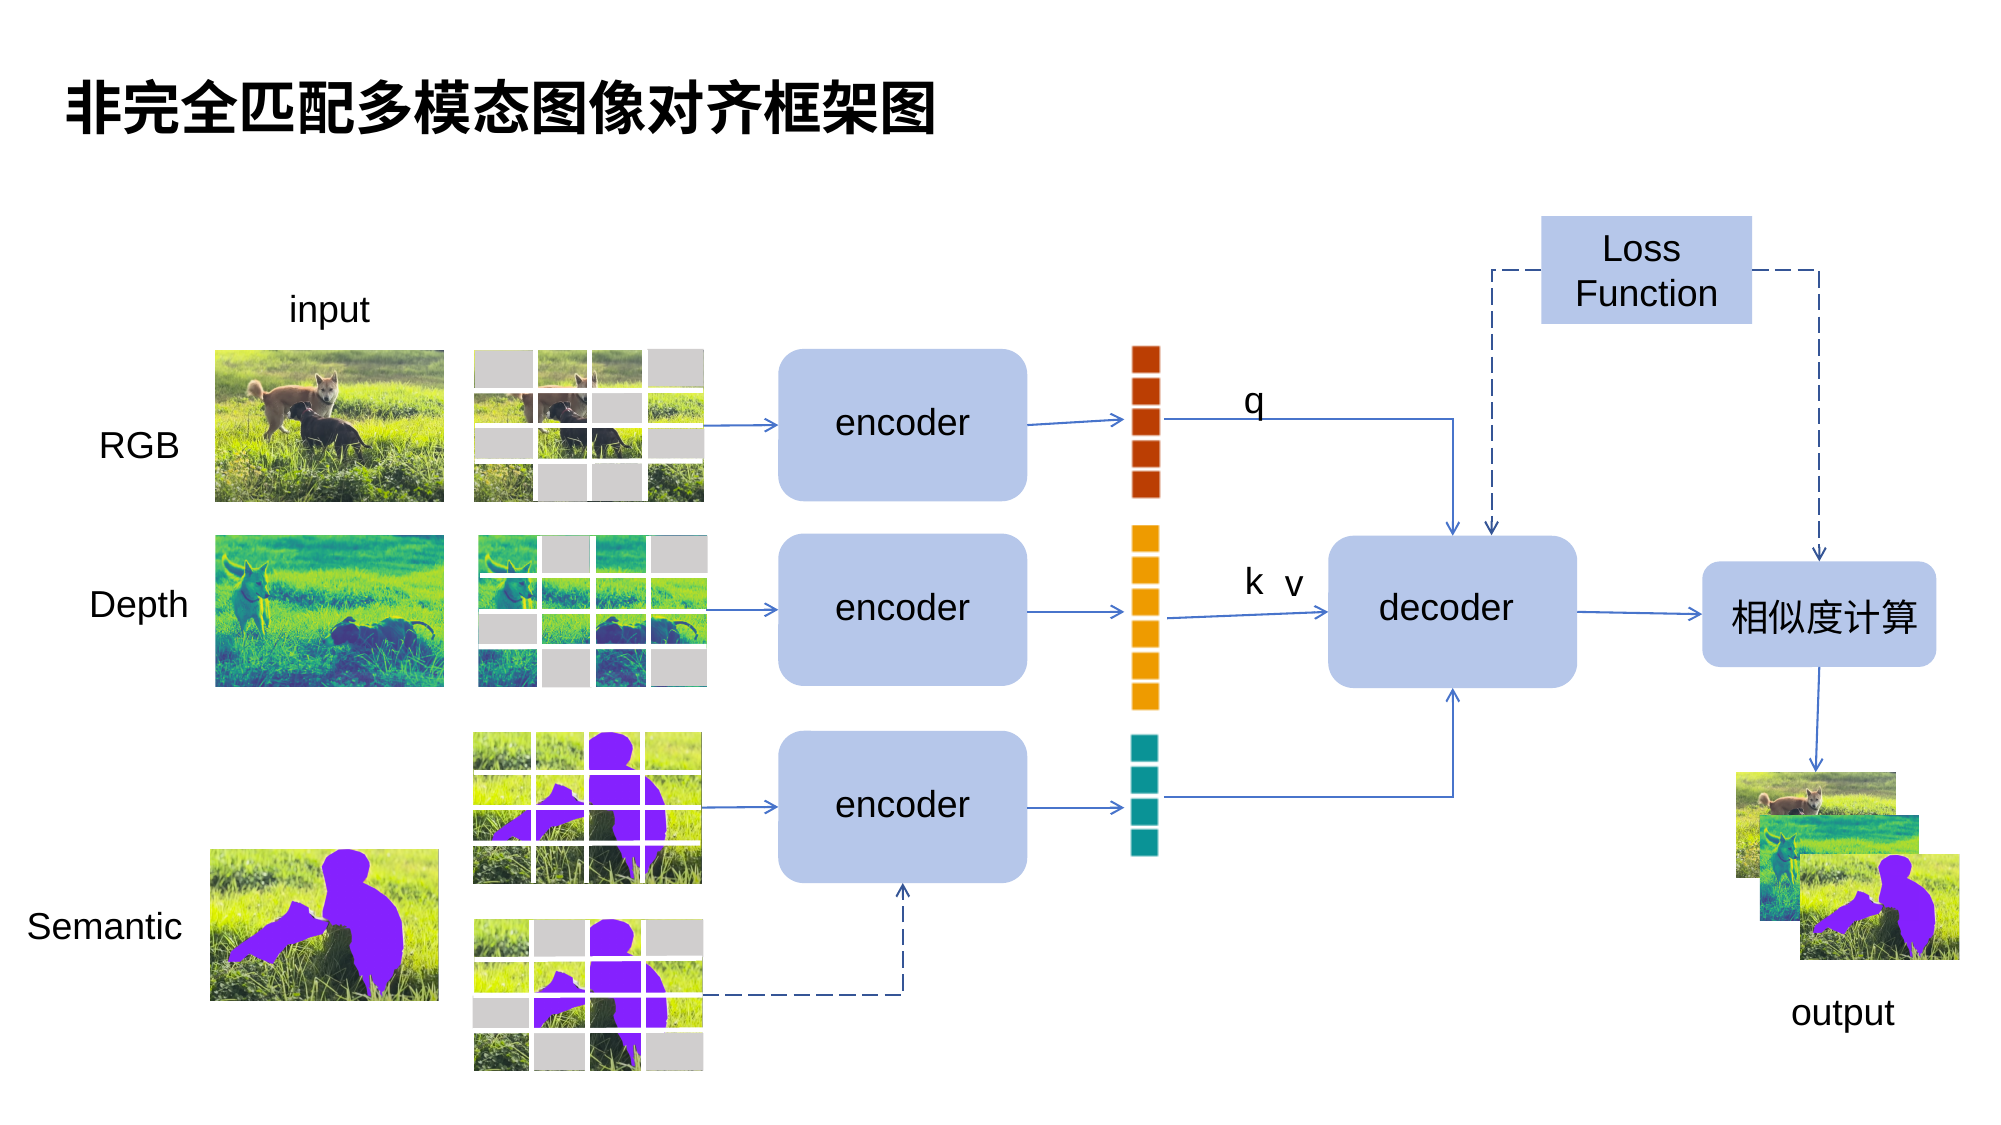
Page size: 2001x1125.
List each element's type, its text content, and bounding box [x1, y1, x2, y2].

picture [472, 731, 532, 807]
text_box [702, 882, 904, 996]
picture [644, 961, 702, 994]
text_box [777, 347, 1029, 503]
picture [1735, 771, 1960, 961]
picture [473, 961, 530, 994]
picture [214, 349, 445, 502]
picture [644, 808, 703, 884]
text_box 非完全匹配多模态图像对齐框架图 [49, 64, 1215, 150]
text_box Loss Function [1541, 216, 1753, 324]
picture [594, 535, 648, 575]
picture [541, 648, 592, 688]
picture [650, 577, 708, 610]
picture [588, 844, 641, 884]
picture [474, 392, 535, 425]
picture [594, 577, 648, 610]
picture [646, 427, 704, 460]
picture [589, 996, 642, 1029]
text_box Semantic [11, 894, 209, 955]
picture [589, 1032, 642, 1072]
picture [477, 648, 538, 688]
picture [473, 1032, 530, 1072]
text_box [1163, 418, 1454, 537]
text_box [1751, 269, 1820, 562]
picture [532, 919, 587, 957]
picture [532, 1032, 587, 1072]
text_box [1576, 611, 1703, 615]
picture [594, 648, 648, 688]
picture [588, 809, 641, 842]
picture [1114, 525, 1168, 712]
picture [472, 809, 532, 842]
picture [534, 773, 586, 807]
text_box 相似度计算 [1716, 586, 1937, 647]
picture [537, 349, 588, 389]
picture [473, 996, 530, 1029]
picture [650, 535, 708, 575]
text_box encoder [813, 390, 992, 451]
picture [534, 844, 586, 884]
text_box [473, 957, 702, 961]
picture [473, 919, 530, 957]
picture [646, 349, 704, 389]
picture [589, 919, 642, 957]
picture [1107, 731, 1165, 863]
text_box Depth [74, 572, 214, 633]
picture [537, 462, 588, 502]
picture [474, 462, 535, 502]
picture [644, 919, 702, 957]
text_box q [1180, 368, 1329, 418]
picture [590, 349, 644, 389]
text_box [1491, 269, 1542, 536]
picture [537, 427, 588, 460]
picture [646, 392, 704, 425]
picture [477, 535, 538, 645]
picture [541, 612, 592, 645]
text_box [777, 532, 1029, 687]
picture [590, 462, 644, 502]
text_box input [240, 277, 420, 337]
picture [209, 848, 440, 1001]
text_box [1701, 560, 1938, 669]
picture [588, 731, 641, 771]
text_box [1327, 534, 1579, 690]
text_box encoder [813, 772, 992, 832]
text_box RGB [84, 413, 214, 474]
picture [541, 577, 592, 610]
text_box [1163, 687, 1454, 798]
text_box k [1180, 549, 1329, 610]
picture [1123, 337, 1165, 502]
text_box v [1241, 551, 1347, 612]
picture [644, 996, 704, 1029]
picture [644, 1032, 704, 1072]
picture [534, 809, 586, 842]
picture [590, 427, 644, 460]
text_box [777, 729, 1029, 885]
text_box decoder [1364, 575, 1542, 636]
picture [589, 961, 642, 994]
picture [537, 392, 588, 425]
picture [588, 773, 641, 807]
picture [534, 731, 586, 771]
picture [541, 535, 592, 575]
picture [590, 392, 644, 425]
text_box encoder [813, 575, 992, 636]
text_box output [1749, 980, 1937, 1041]
picture [644, 731, 703, 807]
picture [214, 535, 445, 688]
picture [472, 844, 532, 884]
picture [474, 427, 535, 460]
picture [650, 612, 708, 645]
picture [532, 961, 587, 994]
picture [474, 349, 535, 389]
picture [594, 612, 648, 645]
picture [646, 462, 704, 502]
picture [650, 648, 708, 688]
picture [532, 996, 587, 1029]
